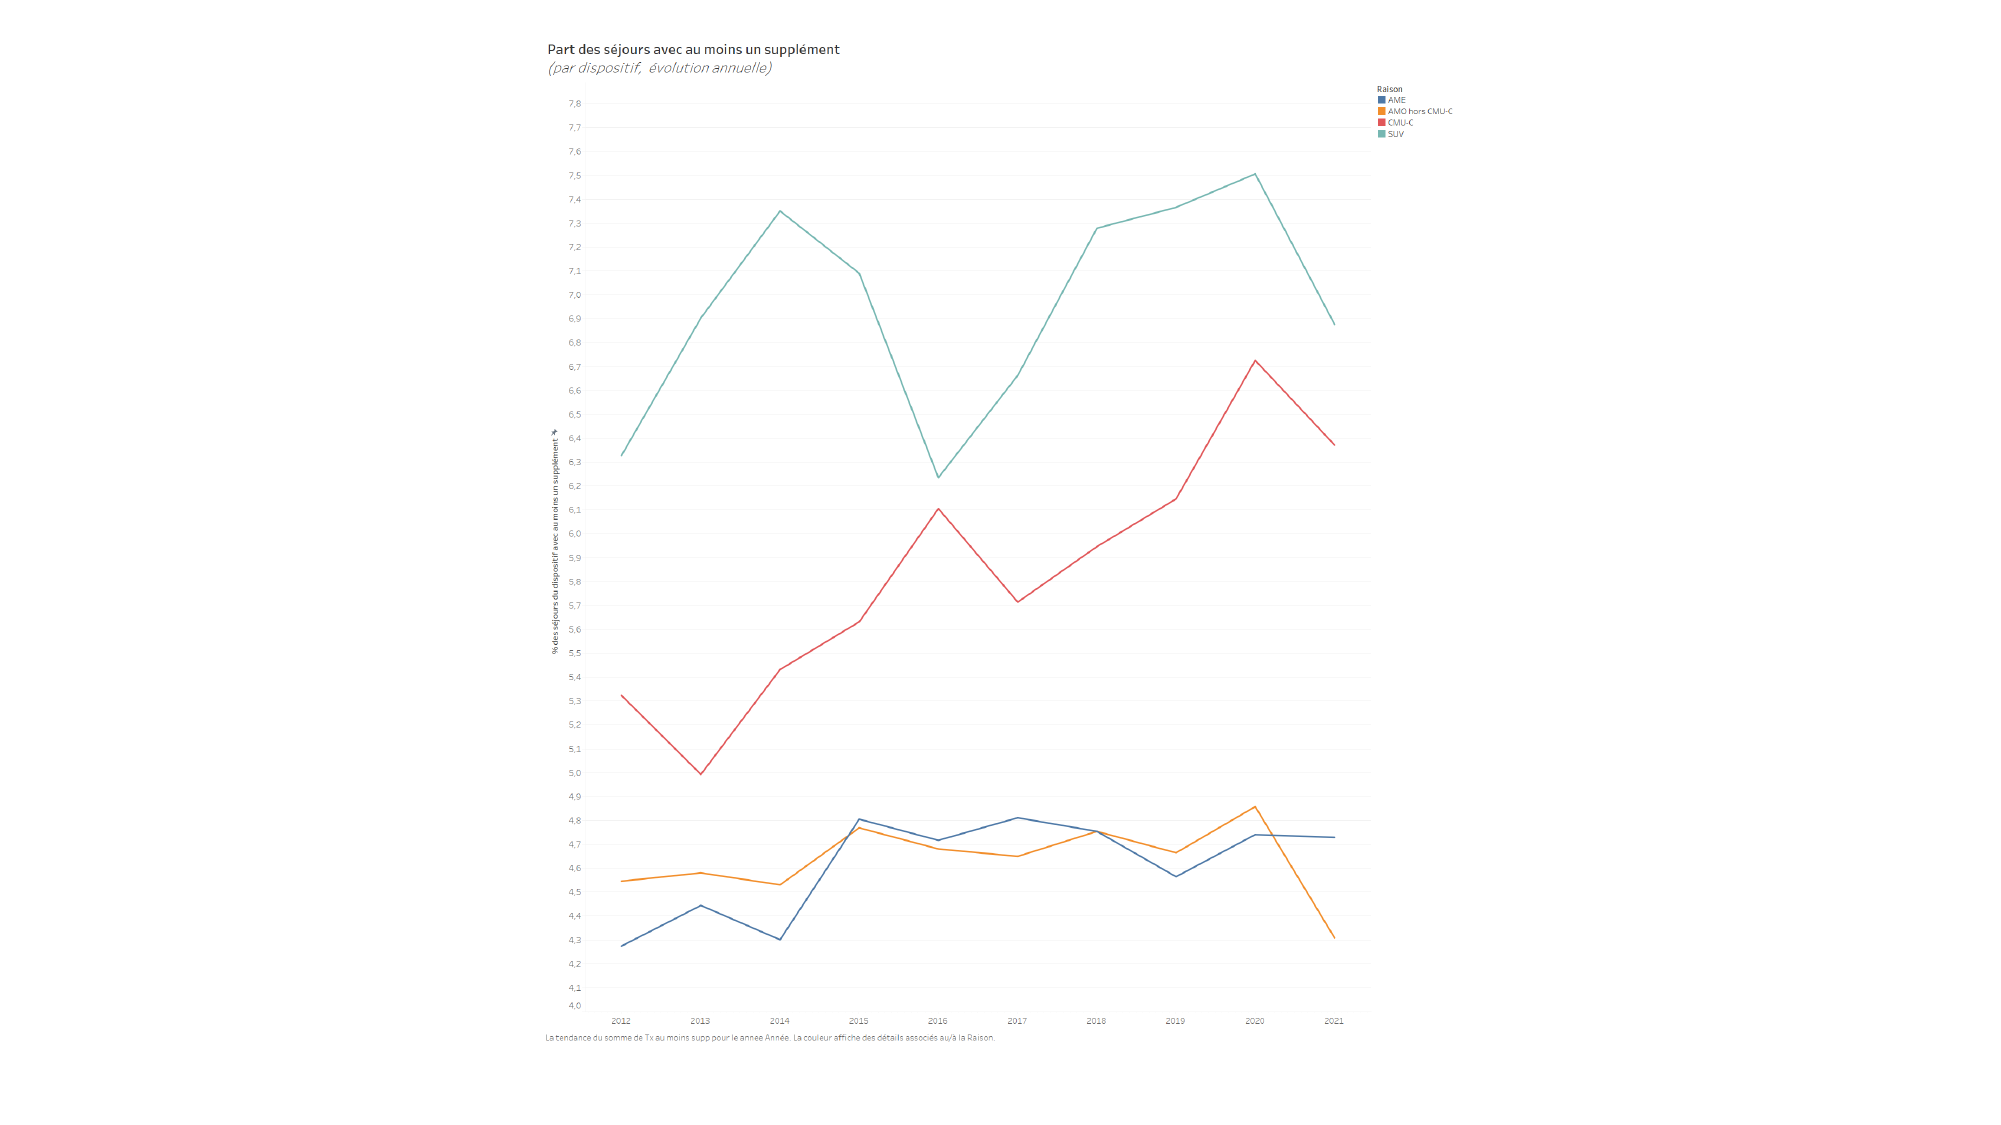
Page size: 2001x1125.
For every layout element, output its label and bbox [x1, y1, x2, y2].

picture [545, 36, 1455, 1043]
